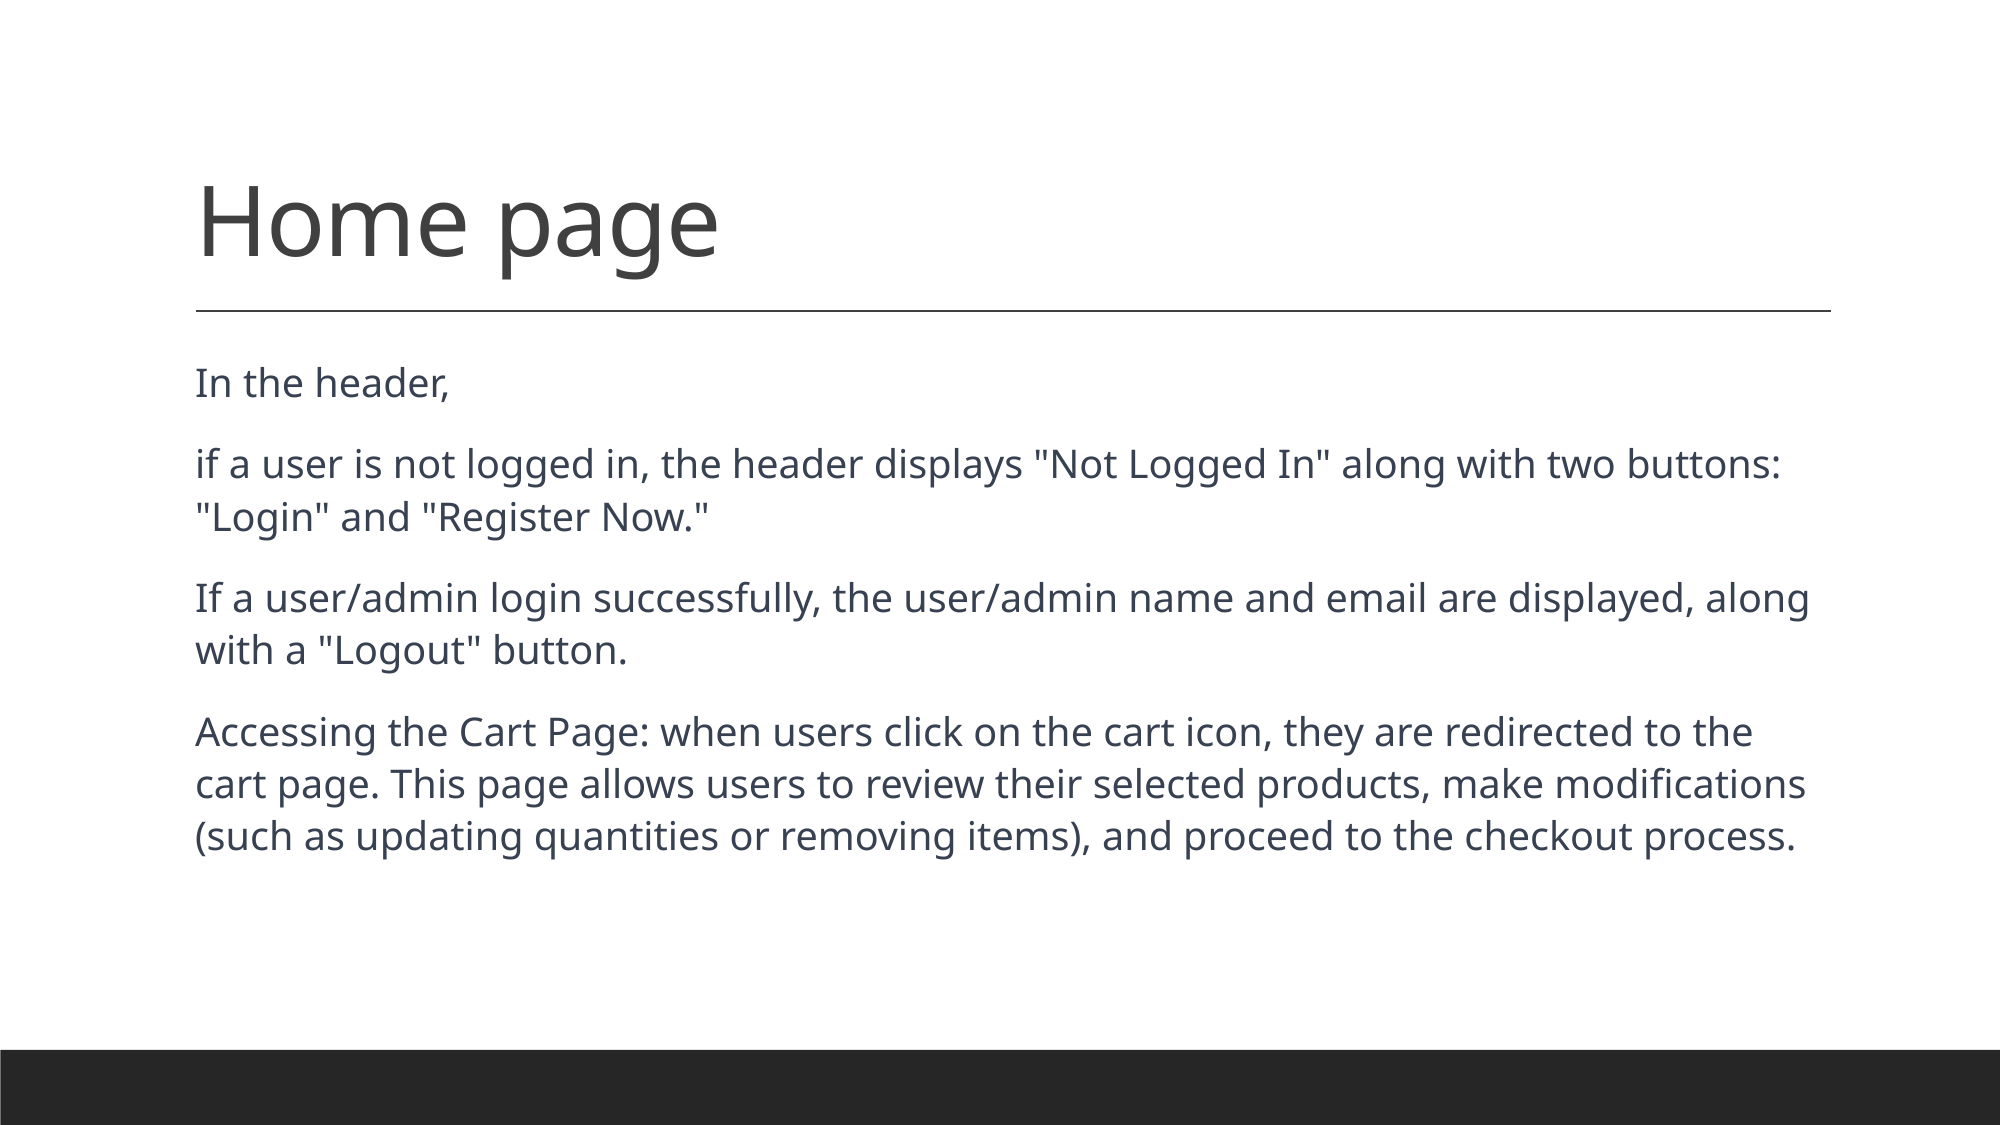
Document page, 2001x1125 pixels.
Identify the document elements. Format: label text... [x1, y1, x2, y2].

list In the header, if a user is not logged in, the header displays "Not Logged In" along with two buttons: "Login" and "Register Now." If a user/admin login successfully, the user/admin name and email are displayed, along with a "Logout" button. Accessing the Cart Page: when users click on the cart icon, they are redirected to the cart page. This page allows users to review their selected products, make modifications (such as updating quantities or removing items), and proceed to the checkout process. [180, 345, 1830, 965]
title Home page [180, 47, 1830, 285]
